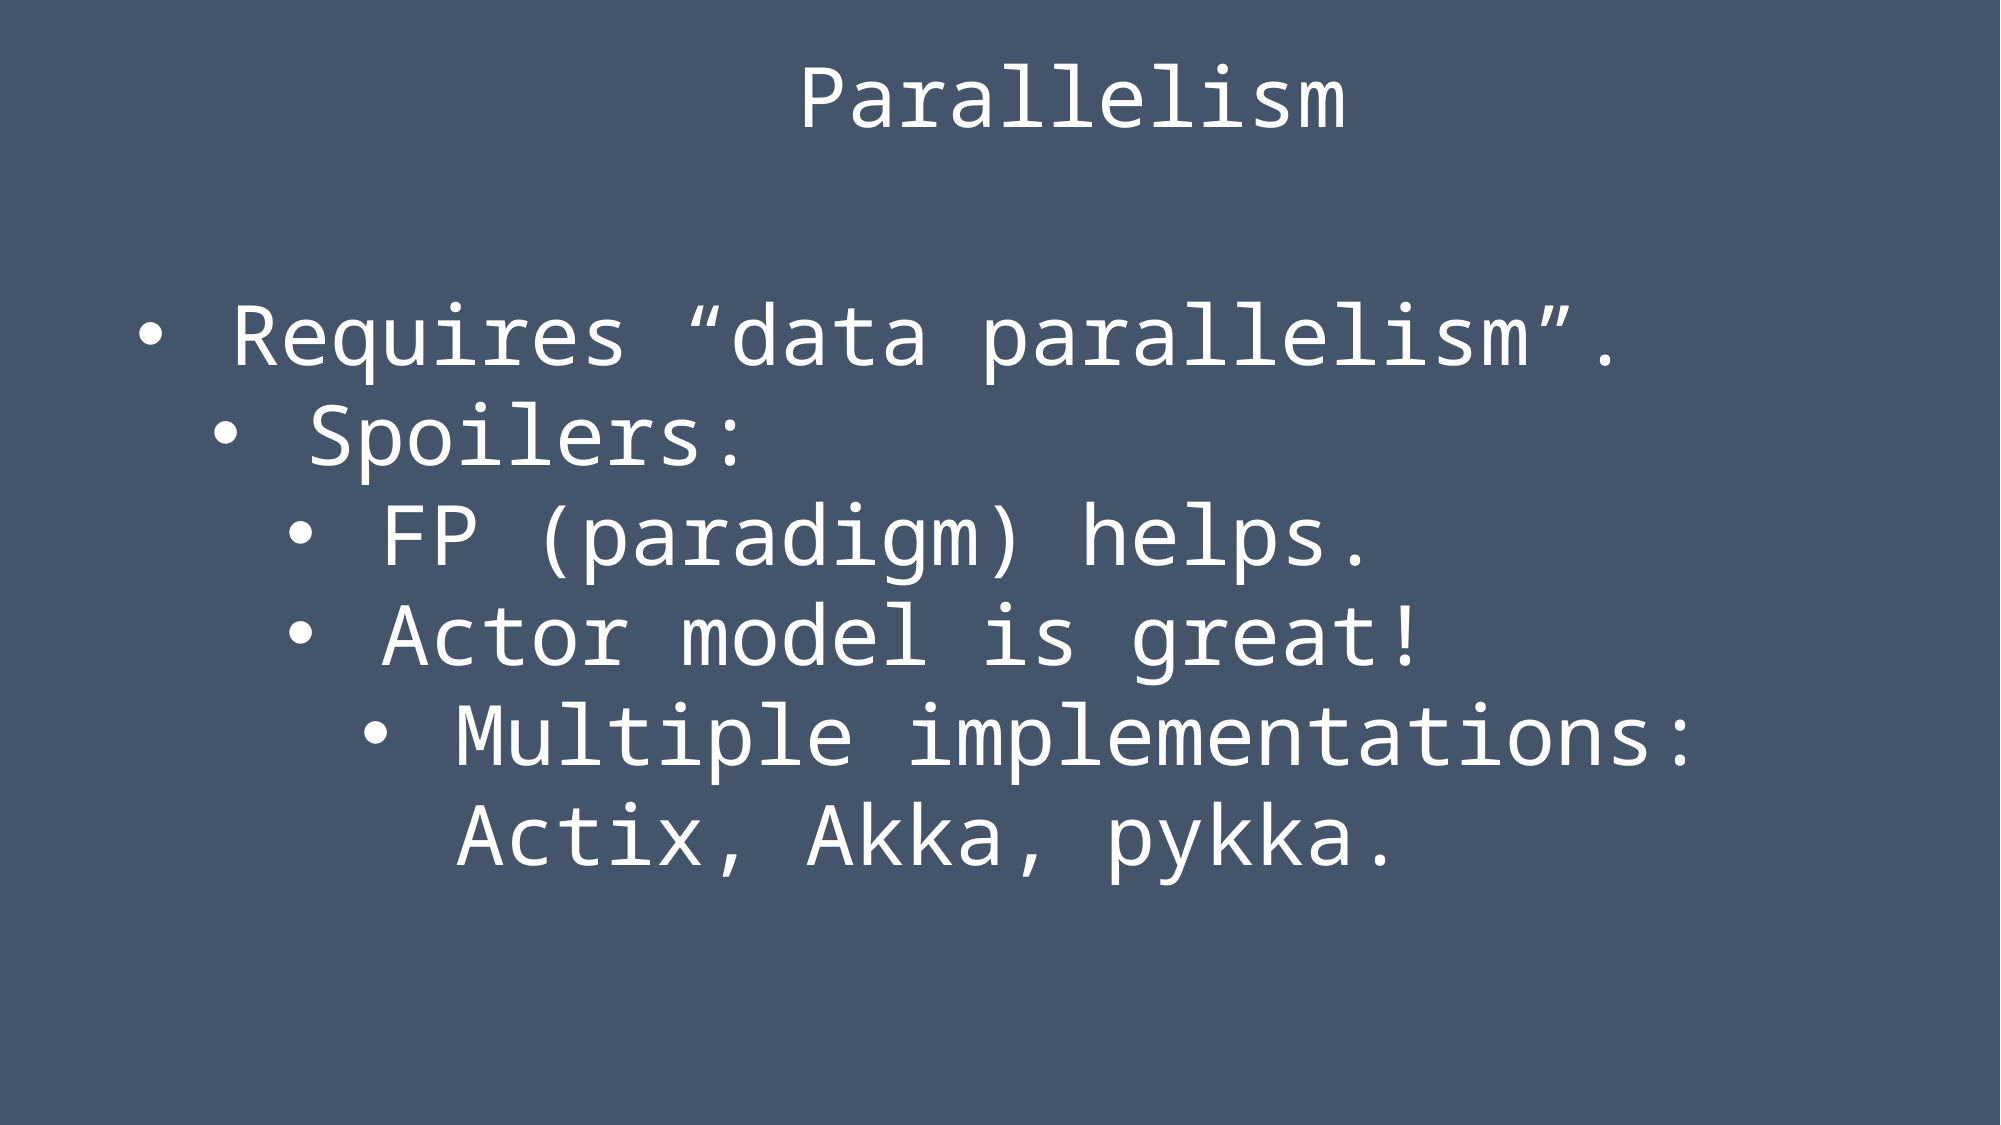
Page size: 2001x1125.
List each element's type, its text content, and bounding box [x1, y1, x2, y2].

text_box Parallelism [512, 36, 1363, 152]
text_box Requires “data parallelism”. Spoilers: FP (paradigm) helps. Actor model is great! Multiple implementations: Actix, Akka, pykka. [121, 274, 2000, 890]
